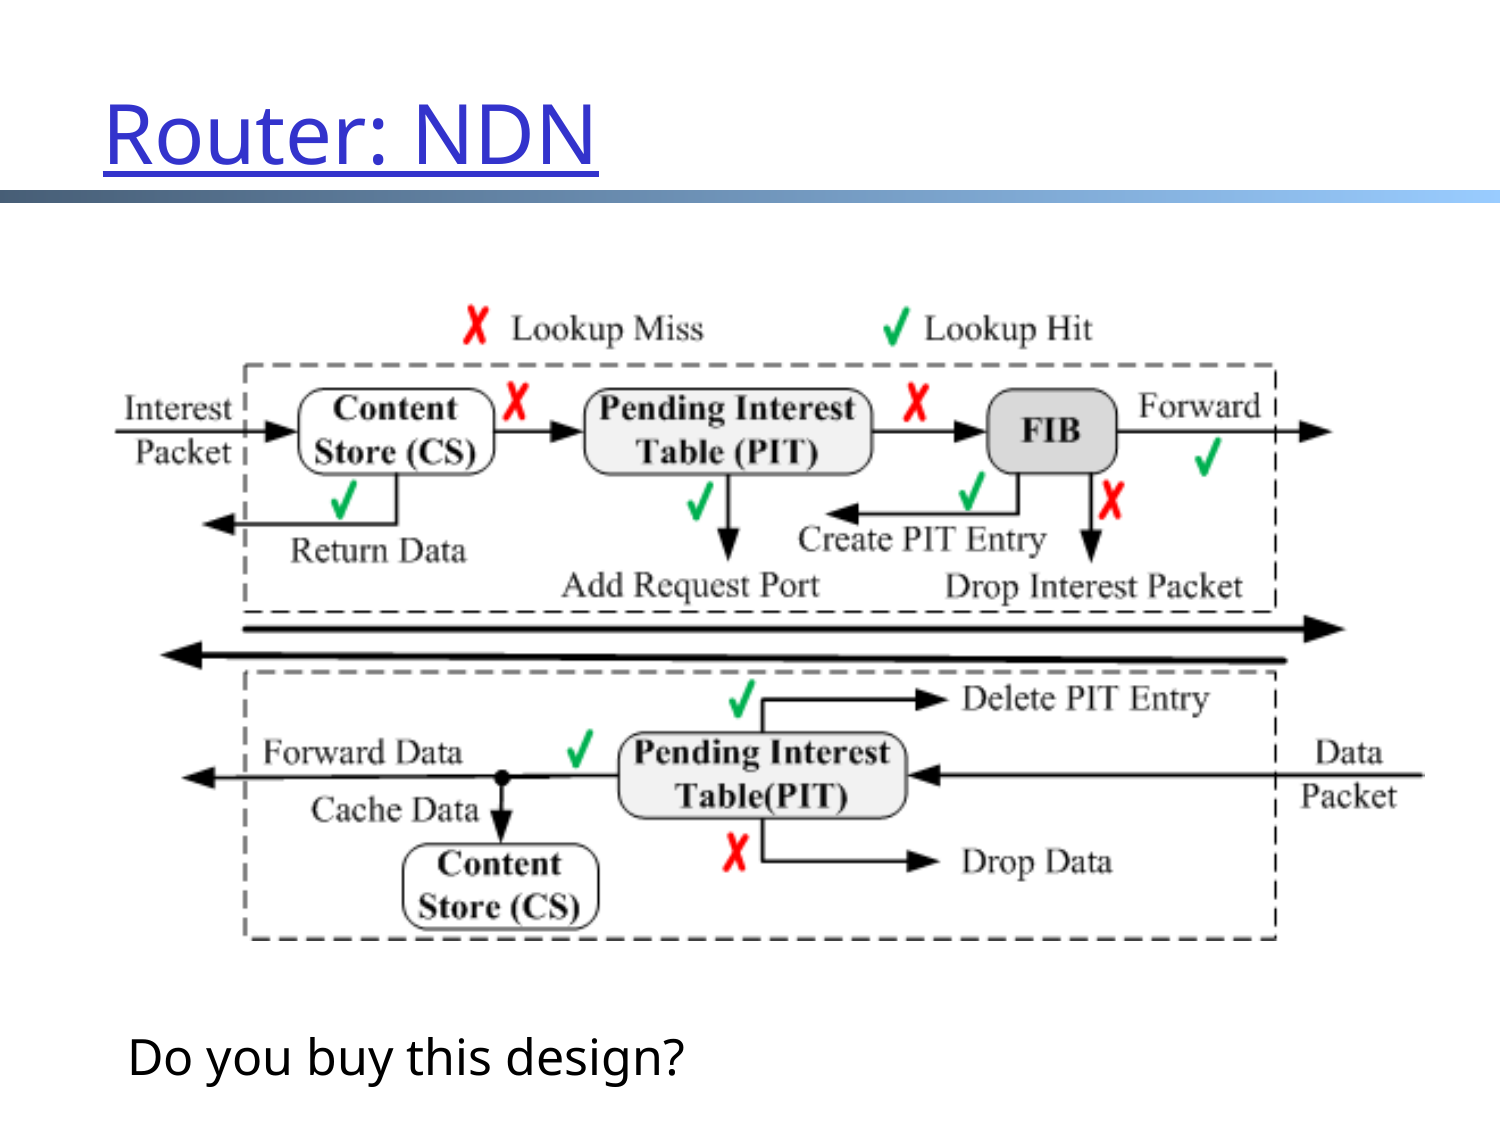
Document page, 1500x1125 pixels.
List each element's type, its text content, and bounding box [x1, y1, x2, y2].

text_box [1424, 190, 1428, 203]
picture [114, 302, 1425, 941]
text_box Do you buy this design? [112, 1018, 700, 1094]
title Router: NDN [87, 37, 1404, 225]
